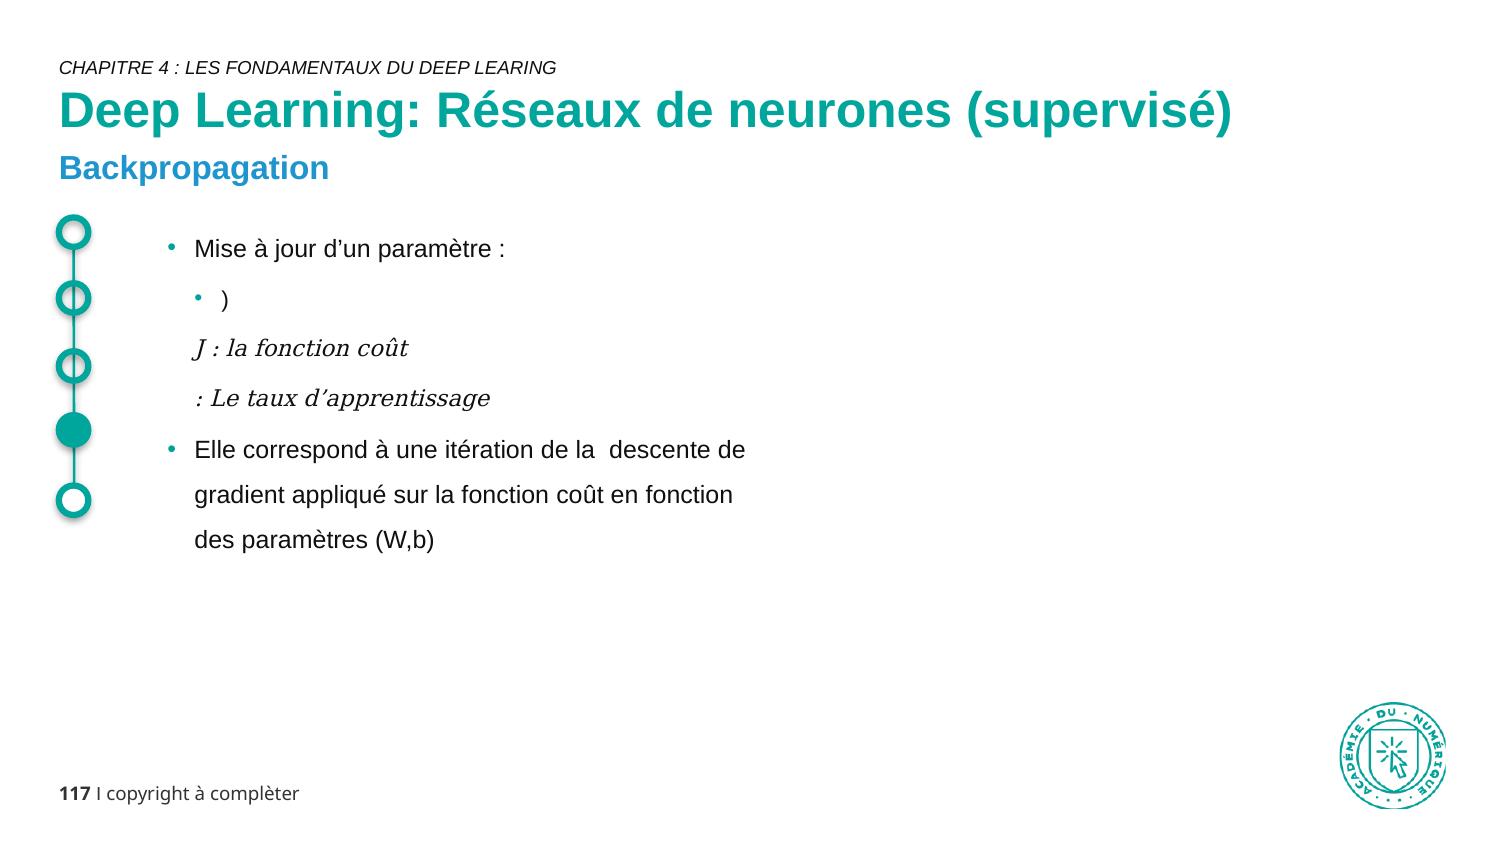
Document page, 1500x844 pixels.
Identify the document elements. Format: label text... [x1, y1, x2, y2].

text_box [58, 217, 89, 516]
text_box Deep Learning: Réseaux de neurones (supervisé) Backpropagation [58, 77, 1446, 155]
text_box CHAPITRE 4 : LES FONDAMENTAUX DU DEEP LEARING [58, 55, 650, 77]
